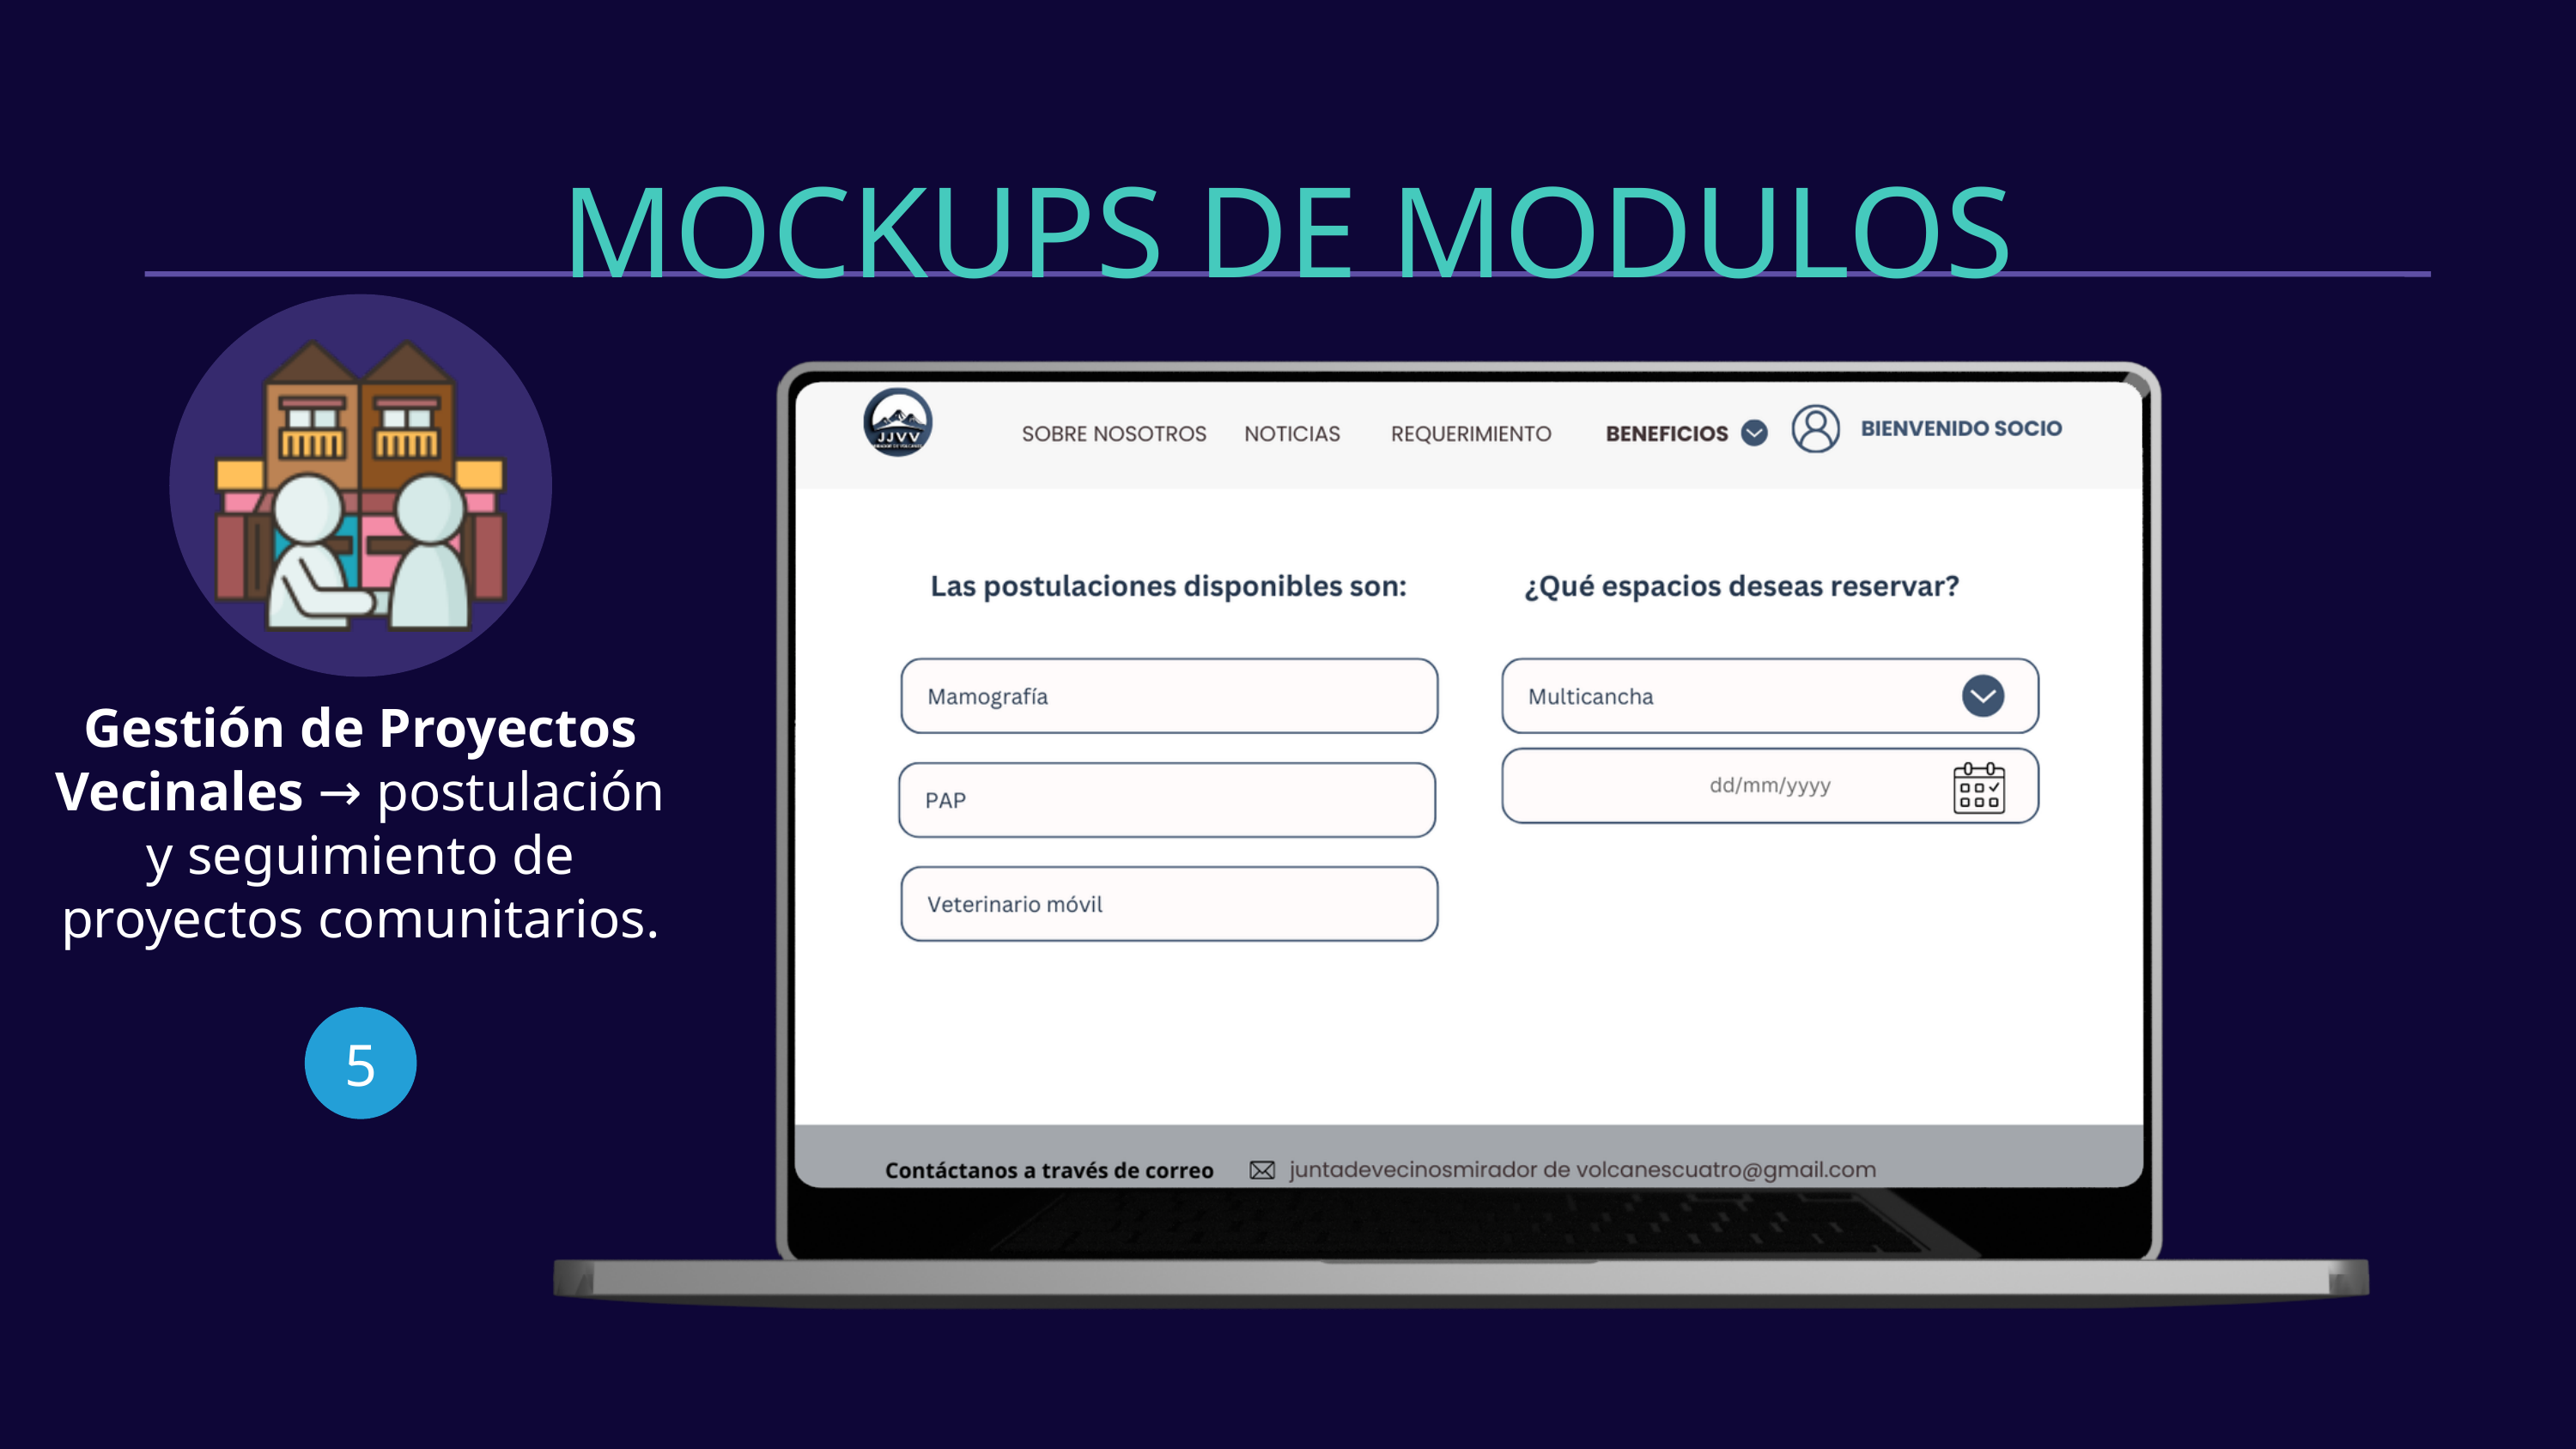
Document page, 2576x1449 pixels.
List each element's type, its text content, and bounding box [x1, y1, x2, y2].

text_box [551, 360, 2372, 1311]
text_box MOCKUPS DE MODULOS [144, 127, 2432, 303]
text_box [168, 294, 553, 677]
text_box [304, 1006, 417, 1119]
text_box Gestión de Proyectos Vecinales → postulación y seguimiento de proyectos comunitarios. [43, 694, 547, 949]
